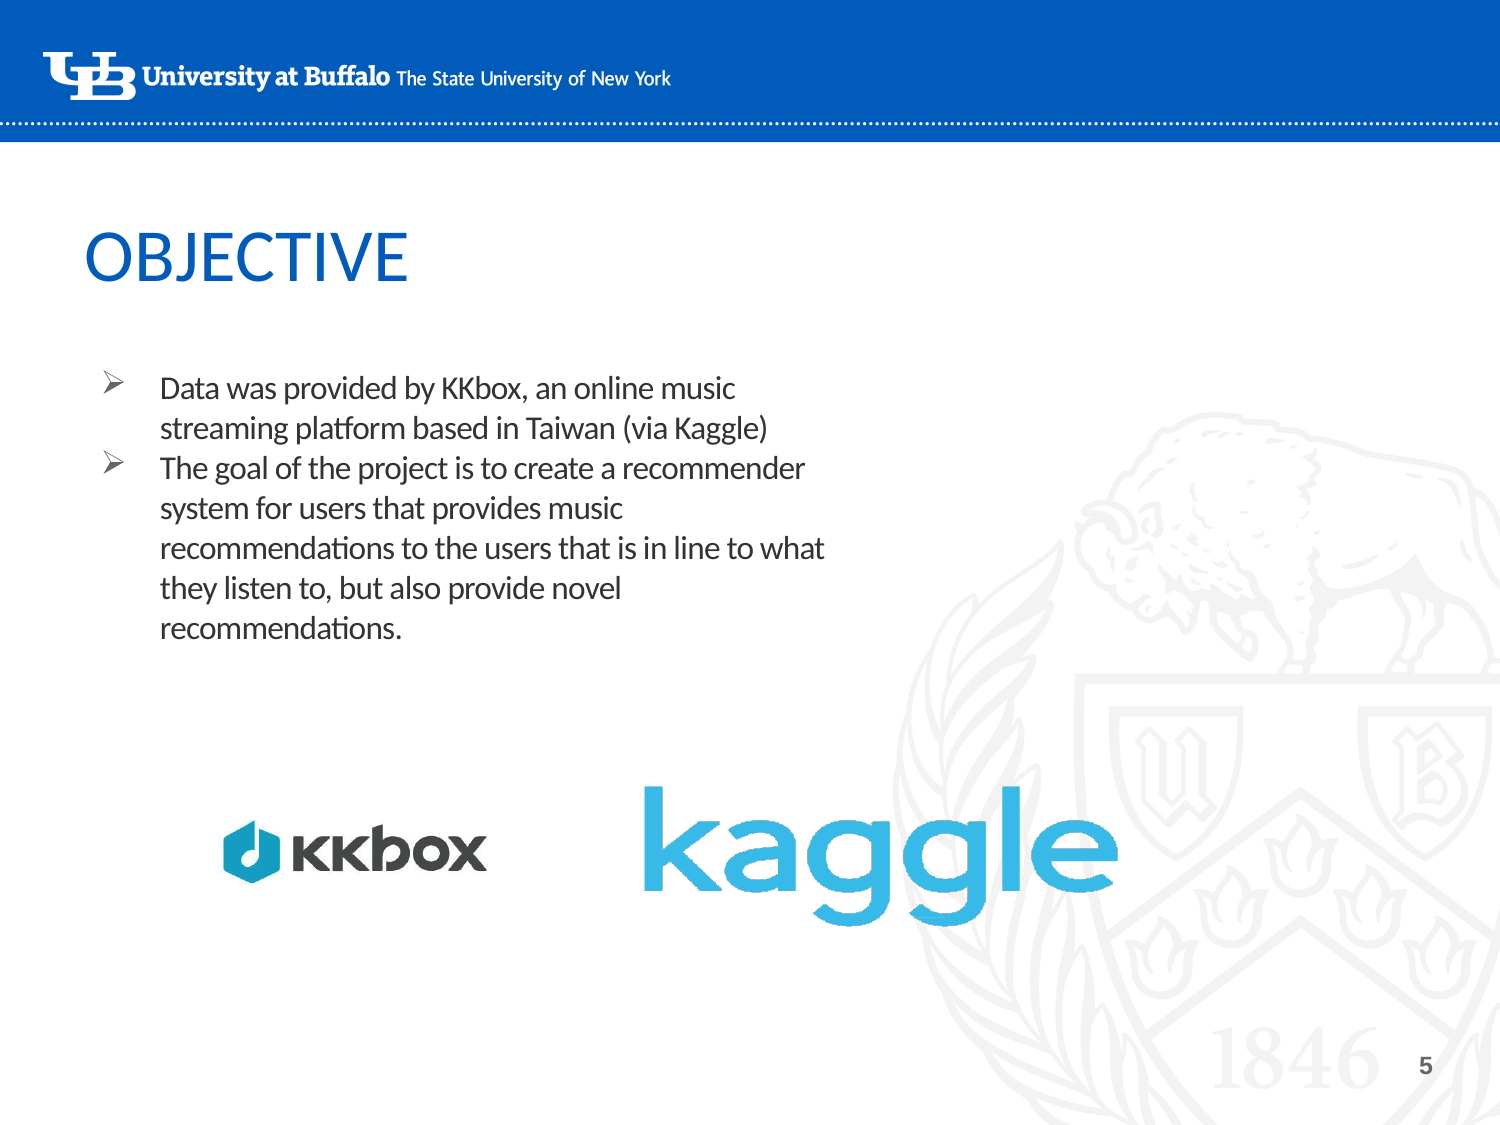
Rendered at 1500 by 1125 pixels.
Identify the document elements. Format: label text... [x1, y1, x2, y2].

picture [0, 0, 1500, 1125]
list Data was provided by KKbox, an online music streaming platform based in Taiwan (via Kaggle) The goal of the project is to create a recommender system for users that provides music recommendations to the users that is in line to what they listen to, but also provide novel recommendations. [70, 359, 858, 675]
title OBJECTIVE [70, 216, 462, 335]
